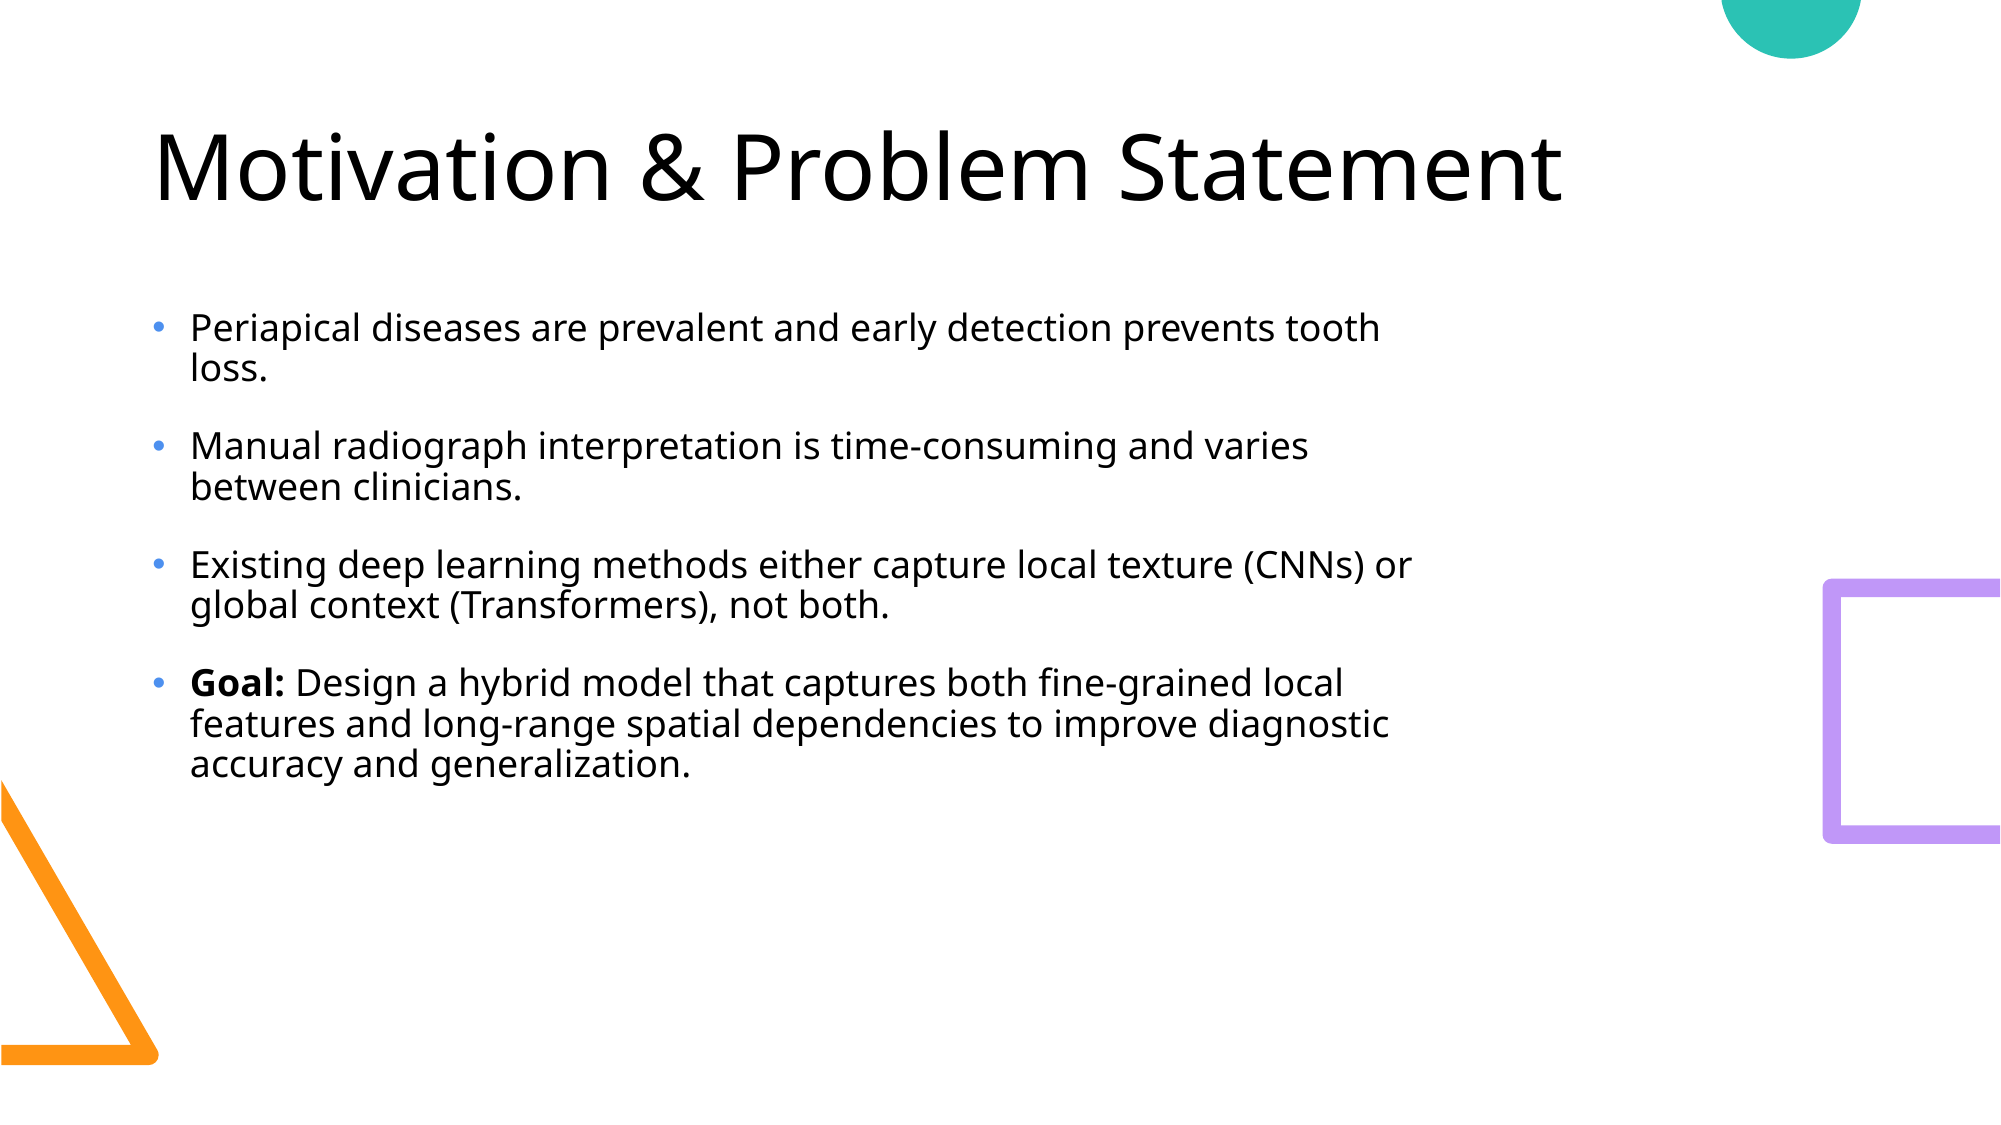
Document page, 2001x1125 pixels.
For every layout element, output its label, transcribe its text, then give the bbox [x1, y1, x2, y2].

title Motivation & Problem Statement [137, 50, 1863, 292]
list Periapical diseases are prevalent and early detection prevents tooth loss. Manual radiograph interpretation is time-consuming and varies between clinicians. Existing deep learning methods either capture local texture (CNNs) or global context (Transformers), not both. Goal: Design a hybrid model that captures both fine-grained local features and long-range spatial dependencies to improve diagnostic accuracy and generalization. [137, 301, 1452, 1005]
